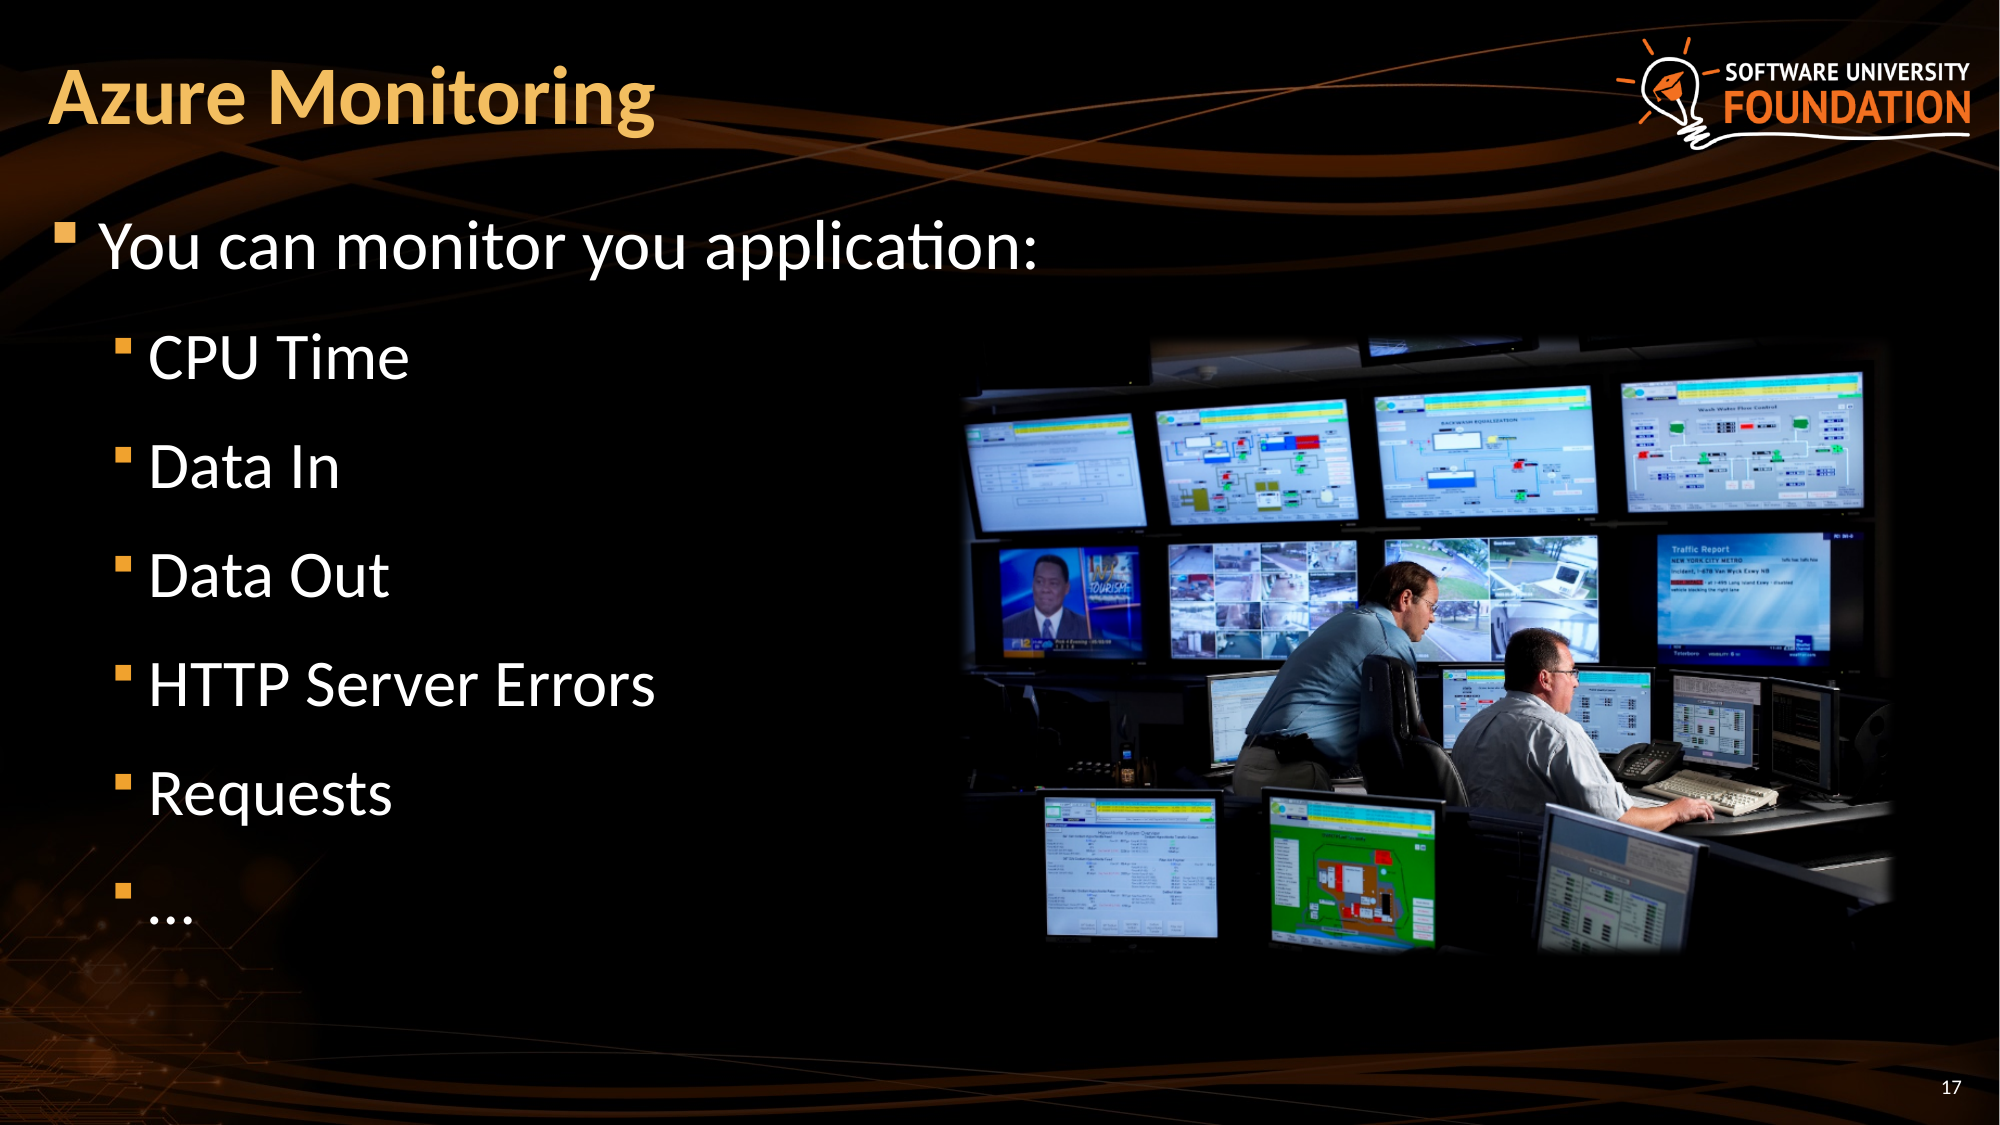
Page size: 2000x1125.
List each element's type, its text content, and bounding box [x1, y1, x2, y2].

title Azure Monitoring [30, 6, 1602, 189]
list You can monitor you application: CPU Time Data In Data Out HTTP Server Errors Requests … [31, 188, 1968, 1103]
picture [0, 0, 2000, 1125]
